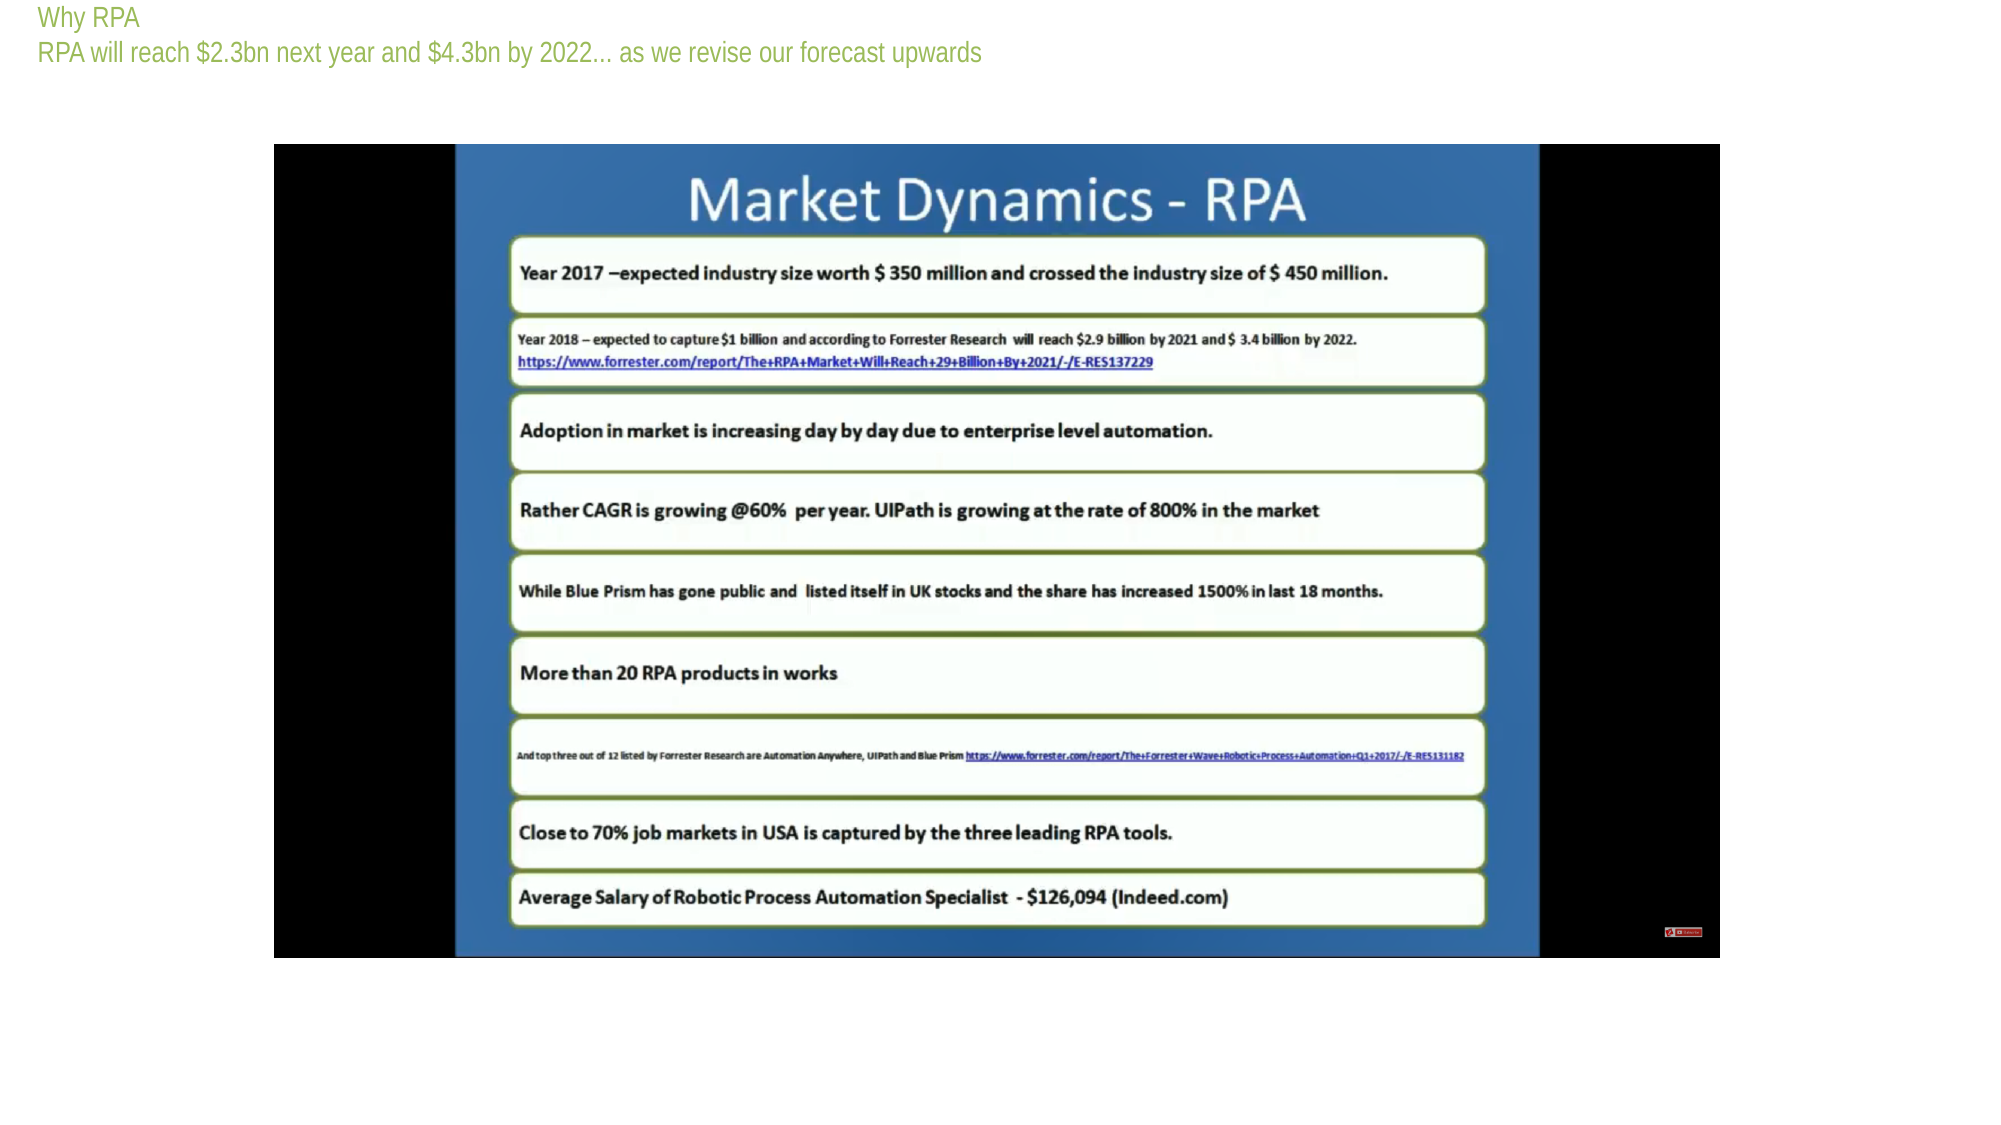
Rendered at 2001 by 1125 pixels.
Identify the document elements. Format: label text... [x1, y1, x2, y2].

title Why RPA RPA will reach $2.3bn next year and $4.3bn by 2022... as we revise our forecast upwards [22, 0, 1930, 102]
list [274, 144, 1720, 958]
